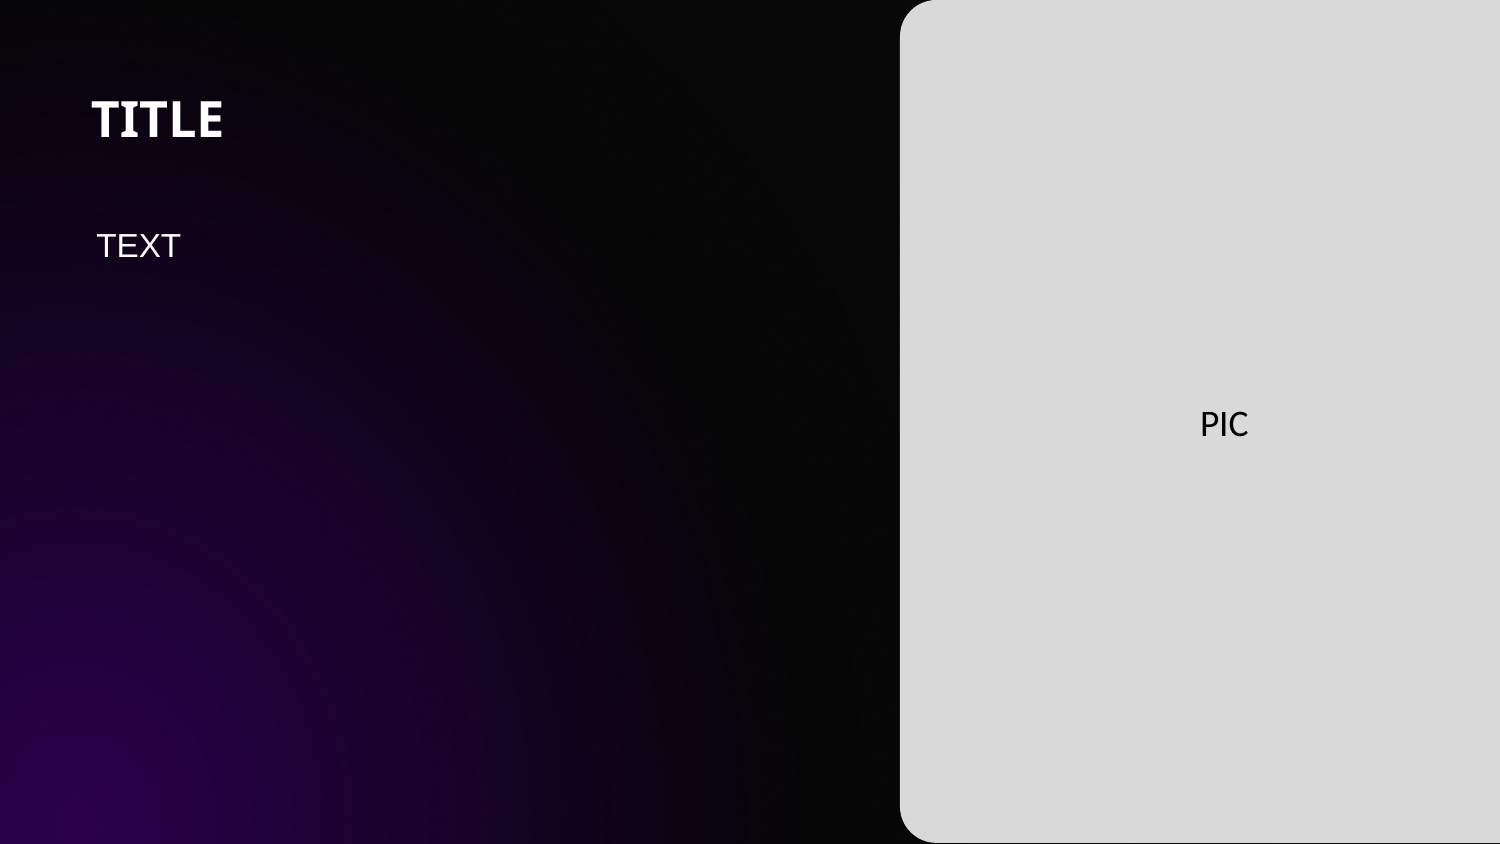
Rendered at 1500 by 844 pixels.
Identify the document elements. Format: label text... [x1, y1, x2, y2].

text_box TEXT [81, 216, 857, 781]
text_box TITLE [76, 80, 857, 208]
picture [0, 0, 924, 844]
text_box PIC [897, 0, 1500, 844]
